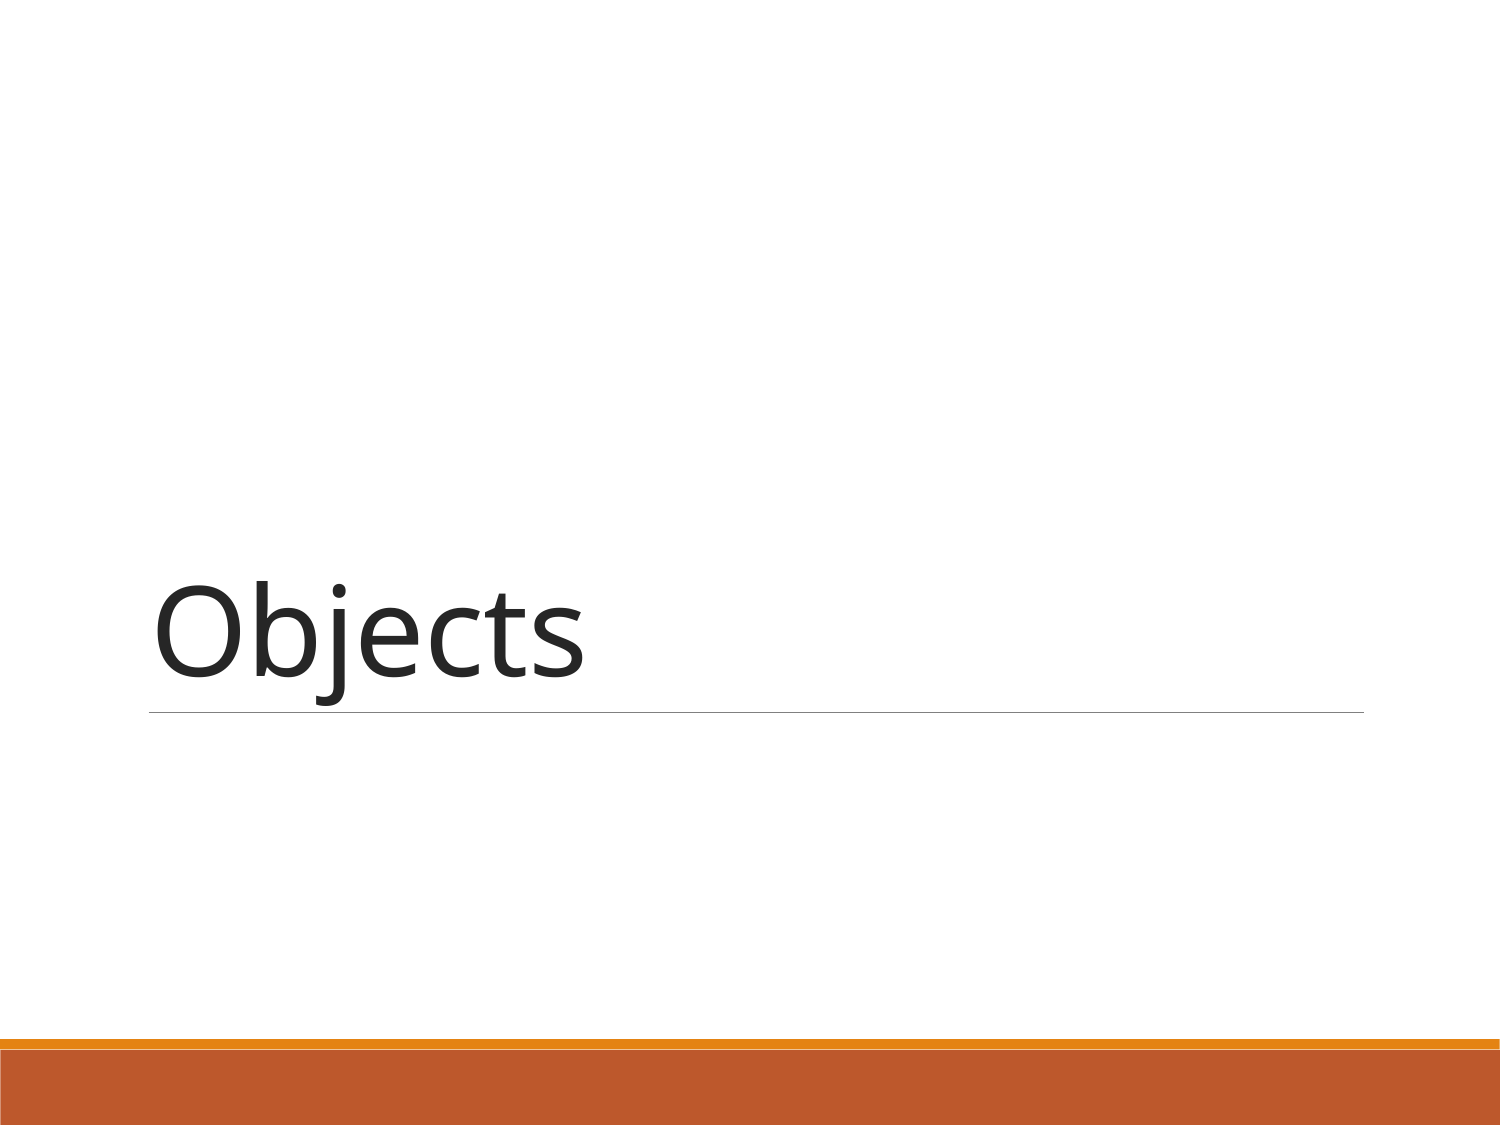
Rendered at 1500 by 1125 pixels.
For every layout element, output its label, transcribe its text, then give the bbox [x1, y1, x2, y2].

title Objects [135, 124, 1373, 710]
